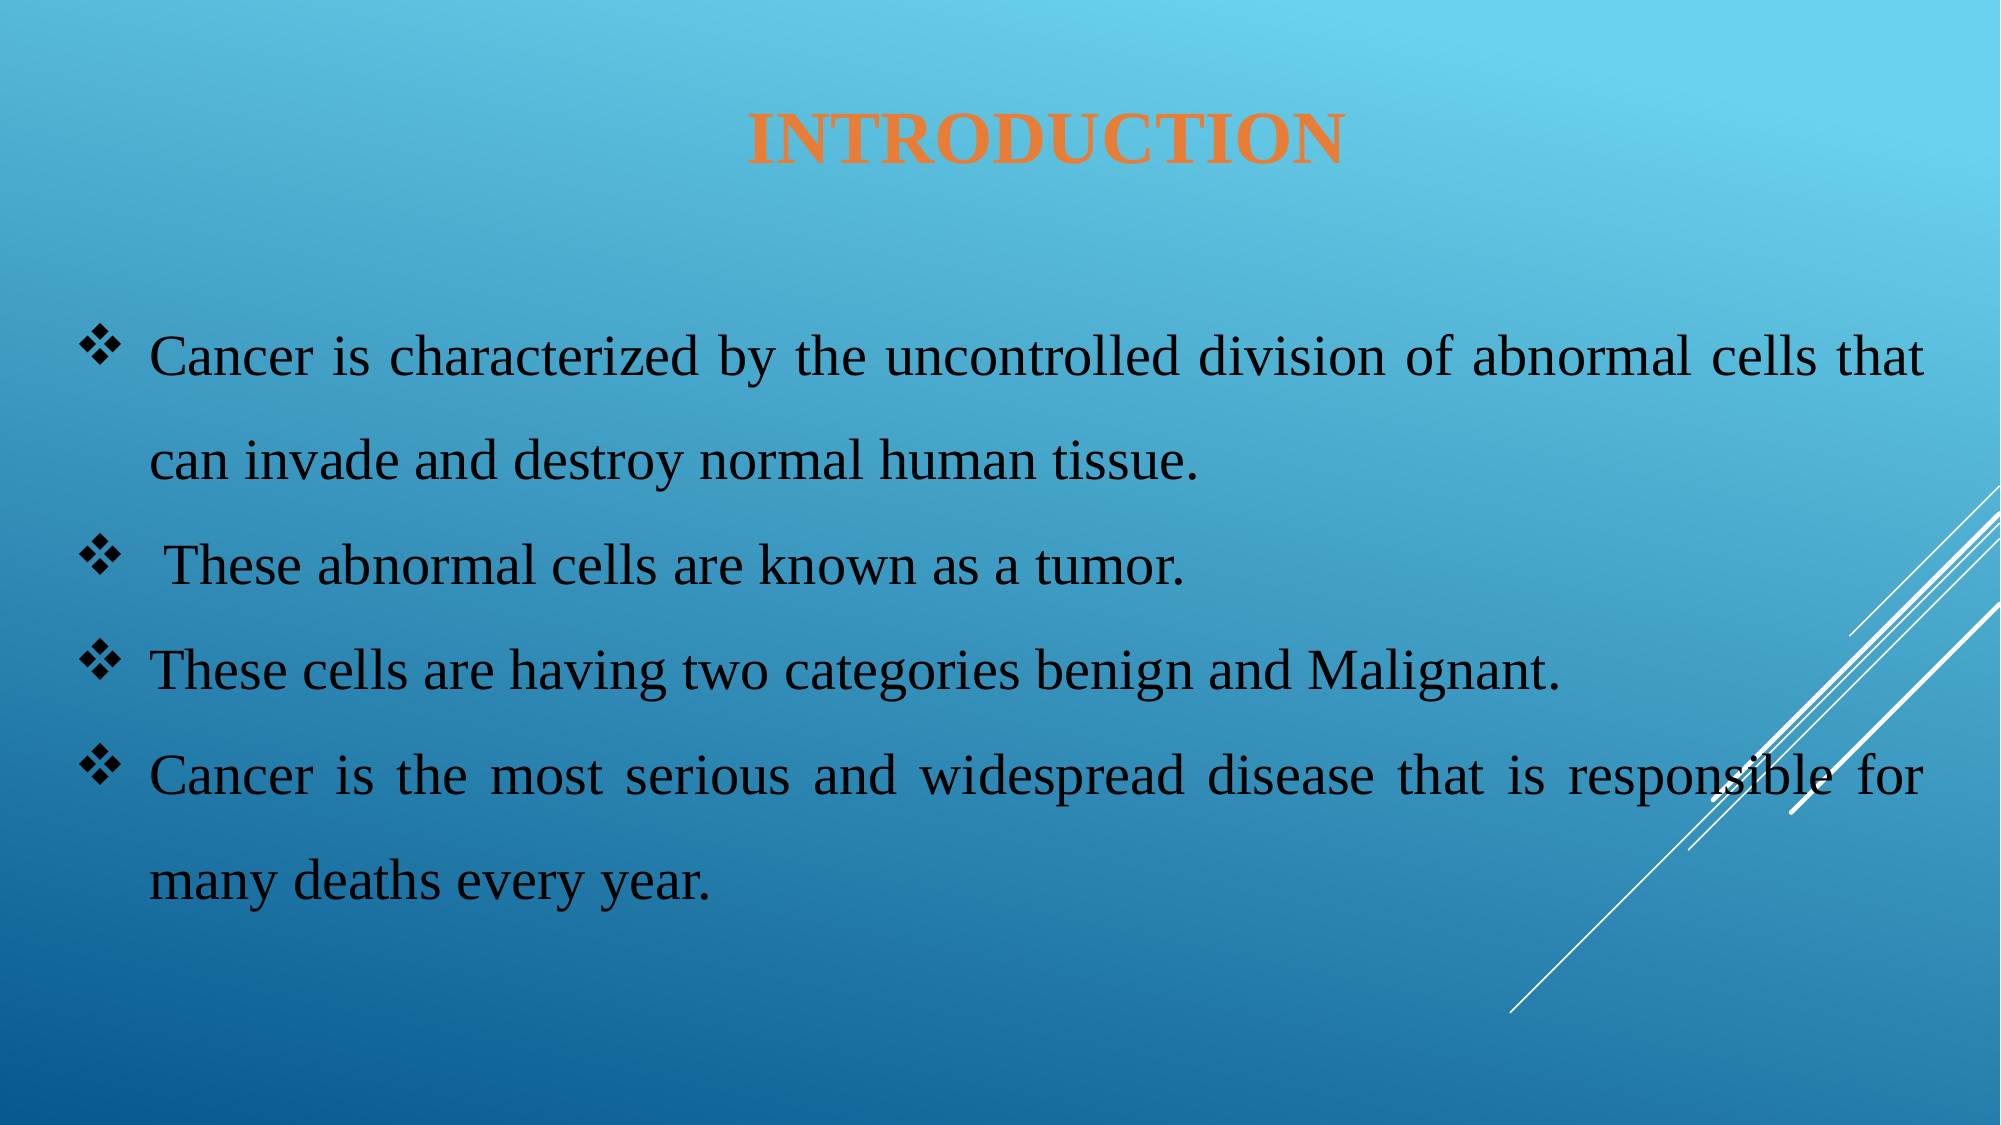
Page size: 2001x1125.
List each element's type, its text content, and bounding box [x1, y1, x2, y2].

text_box INTRODUCTION [732, 80, 1427, 231]
text_box Cancer is characterized by the uncontrolled division of abnormal cells that can invade and destroy normal human tissue. These abnormal cells are known as a tumor. These cells are having two categories benign and Malignant. Cancer is the most serious and widespread disease that is responsible for many deaths every year. [59, 274, 1941, 964]
